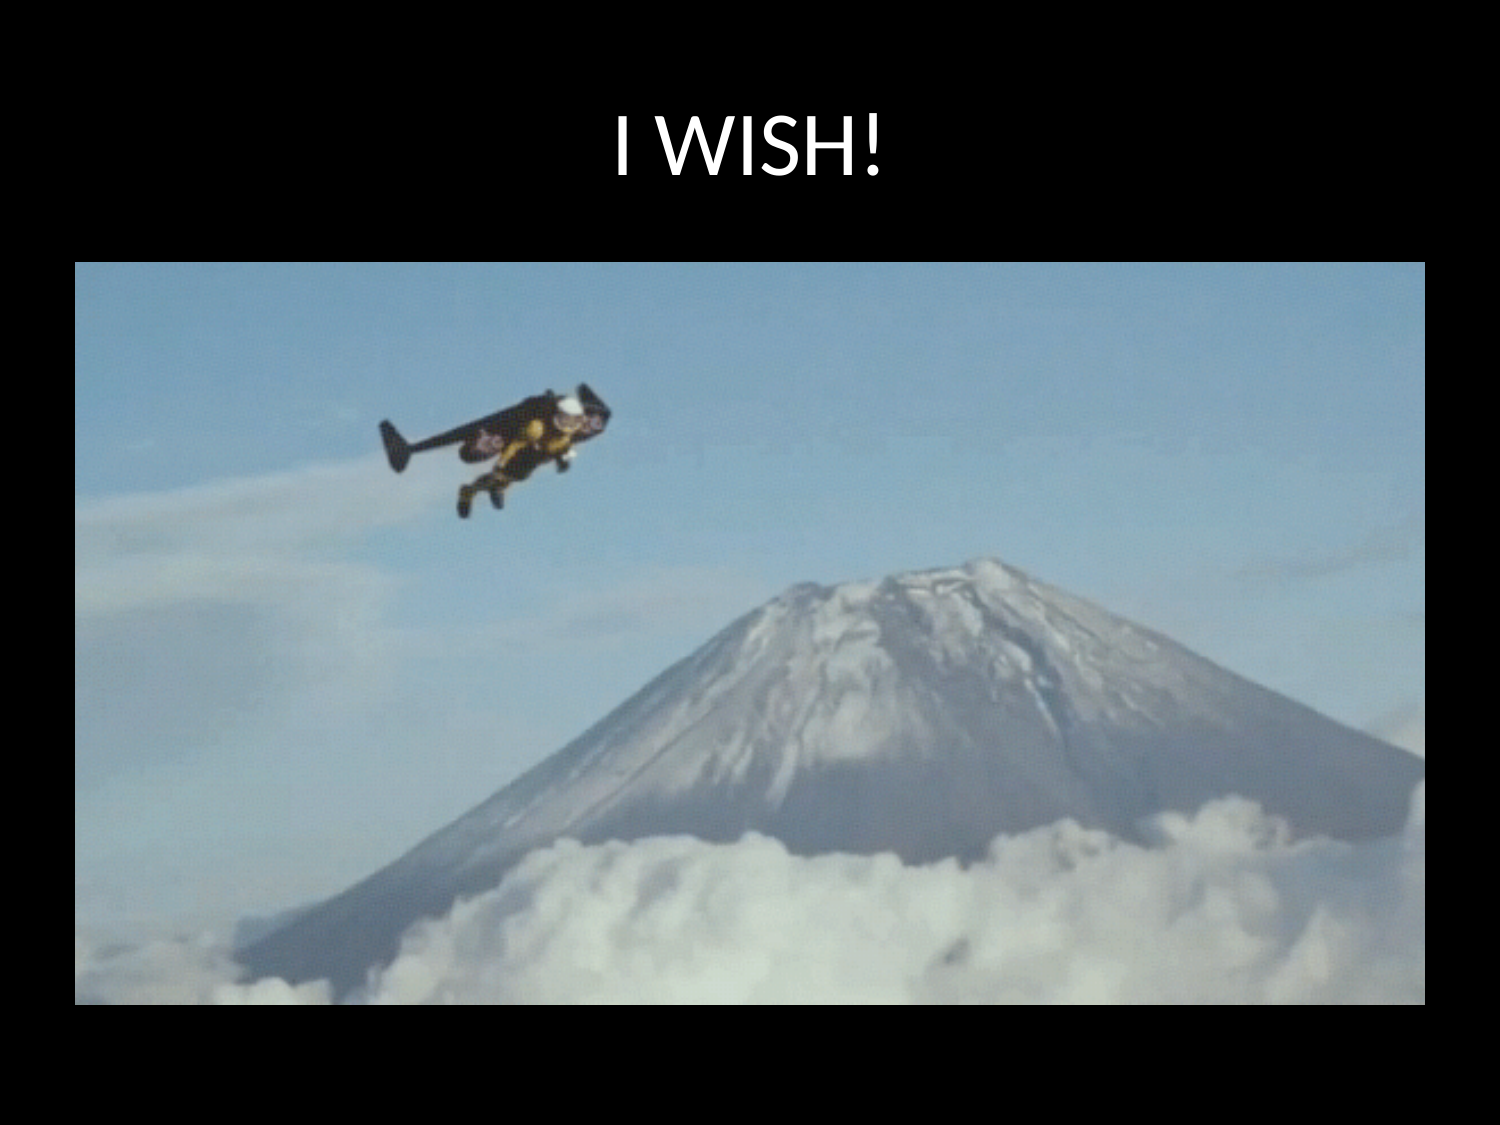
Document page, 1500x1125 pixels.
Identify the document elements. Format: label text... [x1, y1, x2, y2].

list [74, 262, 1426, 1006]
title I WISH! [75, 45, 1425, 233]
